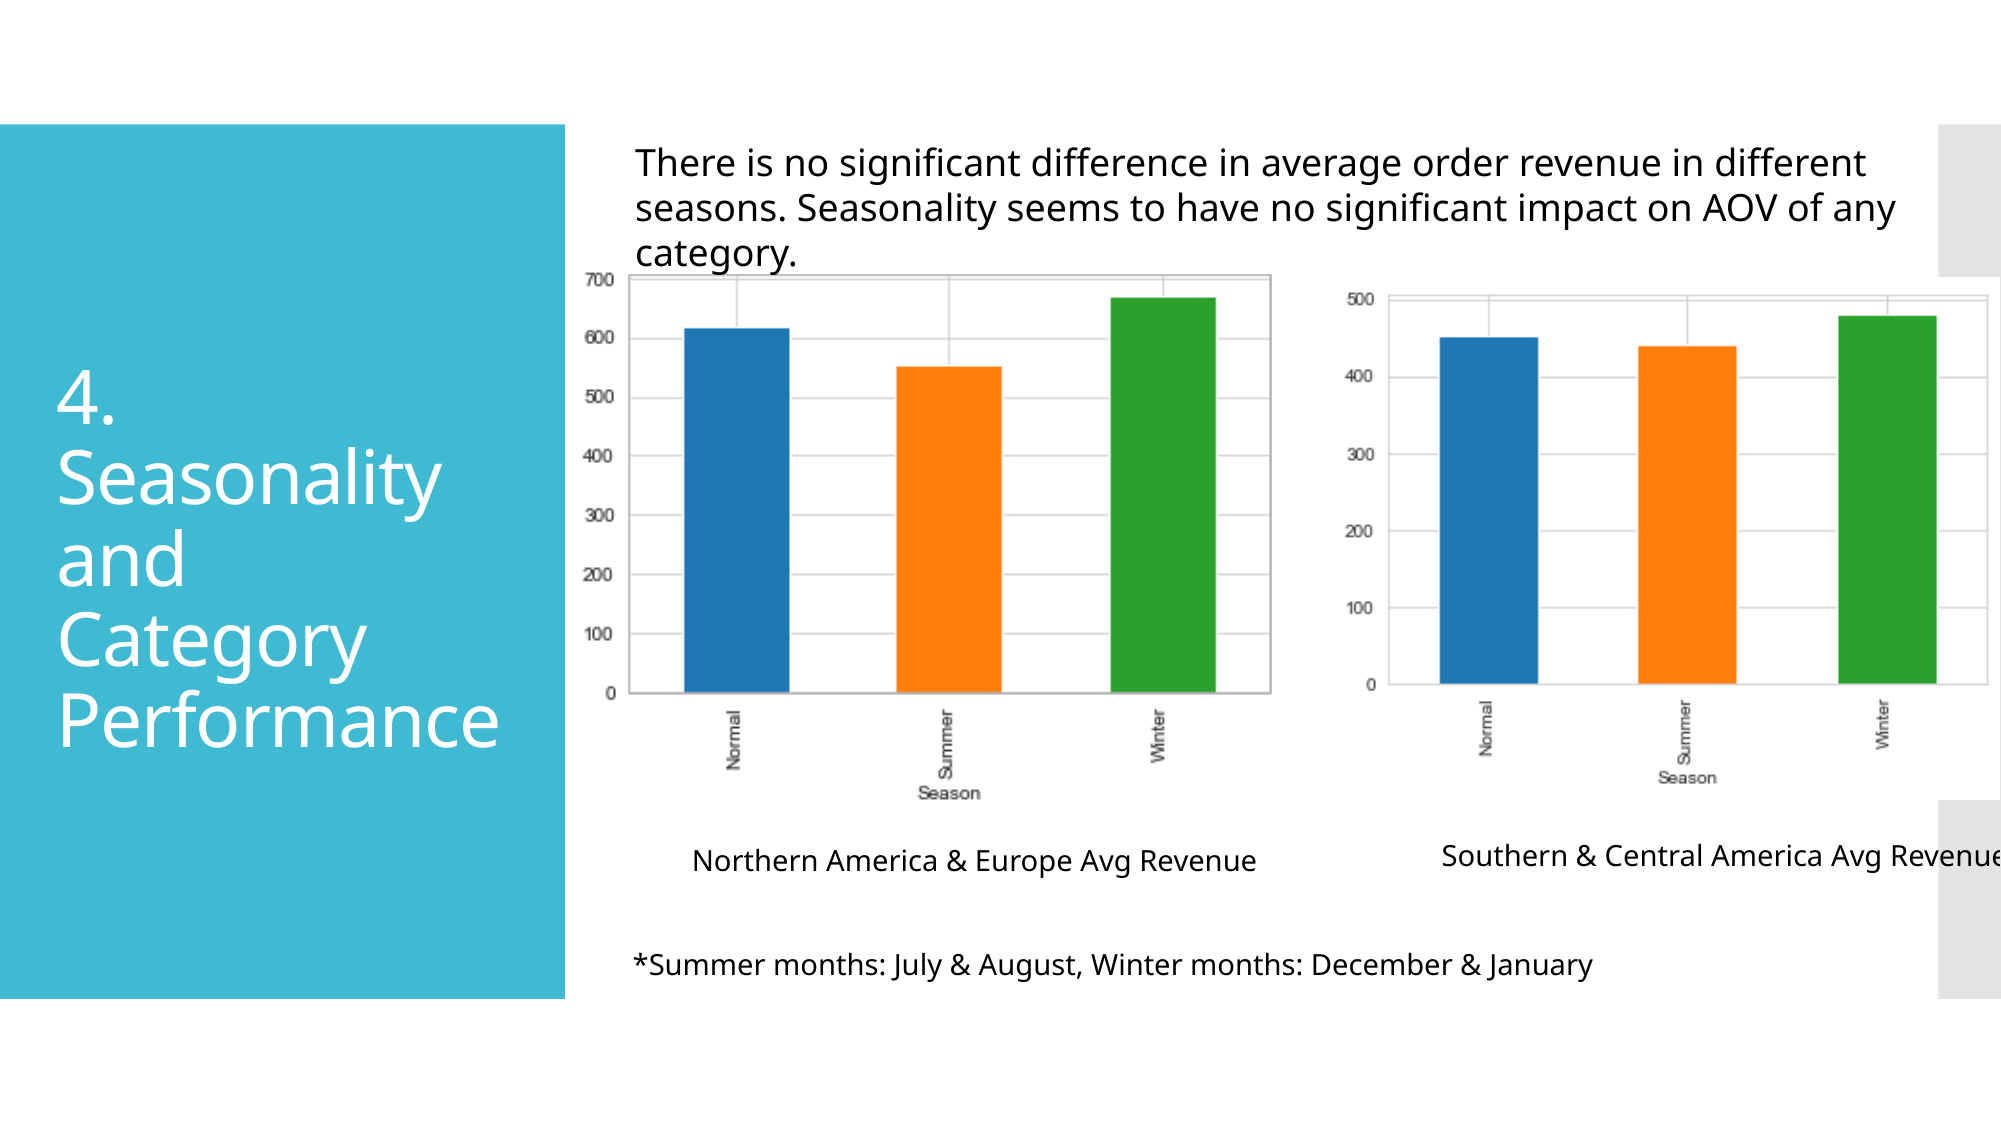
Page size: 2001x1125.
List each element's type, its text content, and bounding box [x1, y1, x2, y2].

text_box Southern & Central America Avg Revenue [1426, 830, 2000, 880]
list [569, 256, 1289, 817]
text_box *Summer months: July & August, Winter months: December & January [617, 939, 1937, 989]
text_box Northern America & Europe Avg Revenue [677, 835, 1393, 886]
picture [1333, 276, 2000, 801]
title 4. Seasonality and Category Performance [41, 184, 525, 940]
text_box There is no significant difference in average order revenue in different seasons. Seasonality seems to have no significant impact on AOV of any category. [620, 131, 1925, 282]
